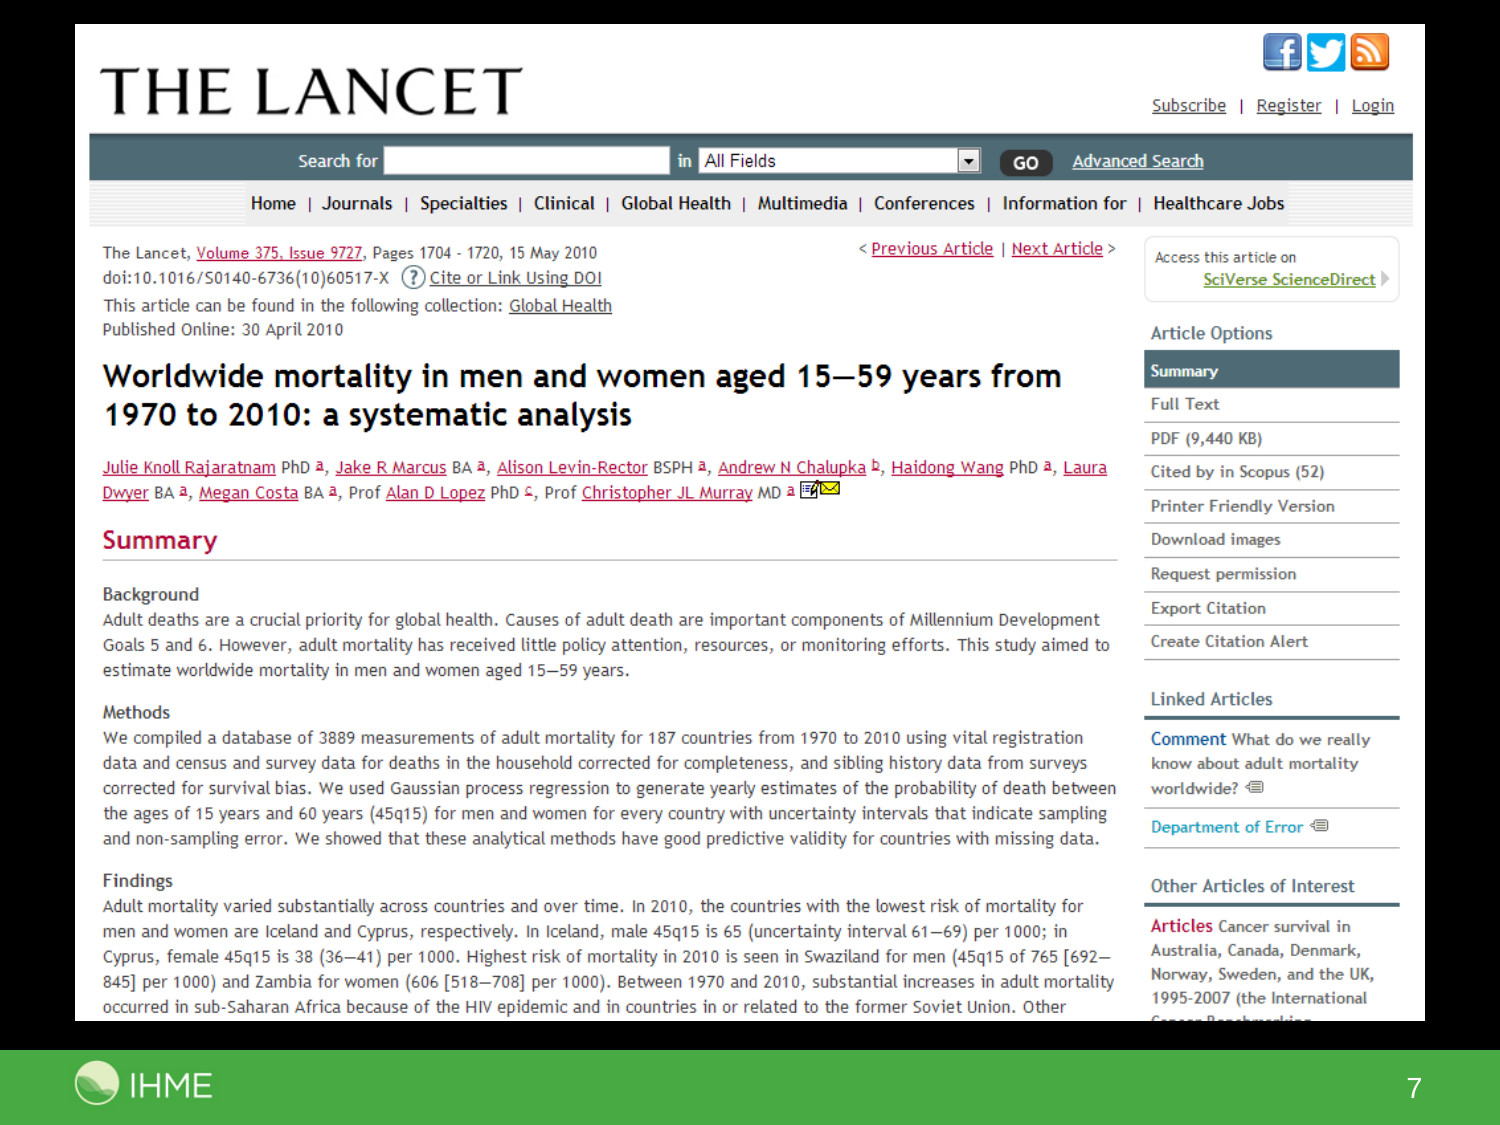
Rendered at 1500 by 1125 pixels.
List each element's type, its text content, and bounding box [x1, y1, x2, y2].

picture [74, 24, 1426, 1021]
picture [0, 1050, 1500, 1125]
slide_number 7 [1087, 1061, 1438, 1090]
